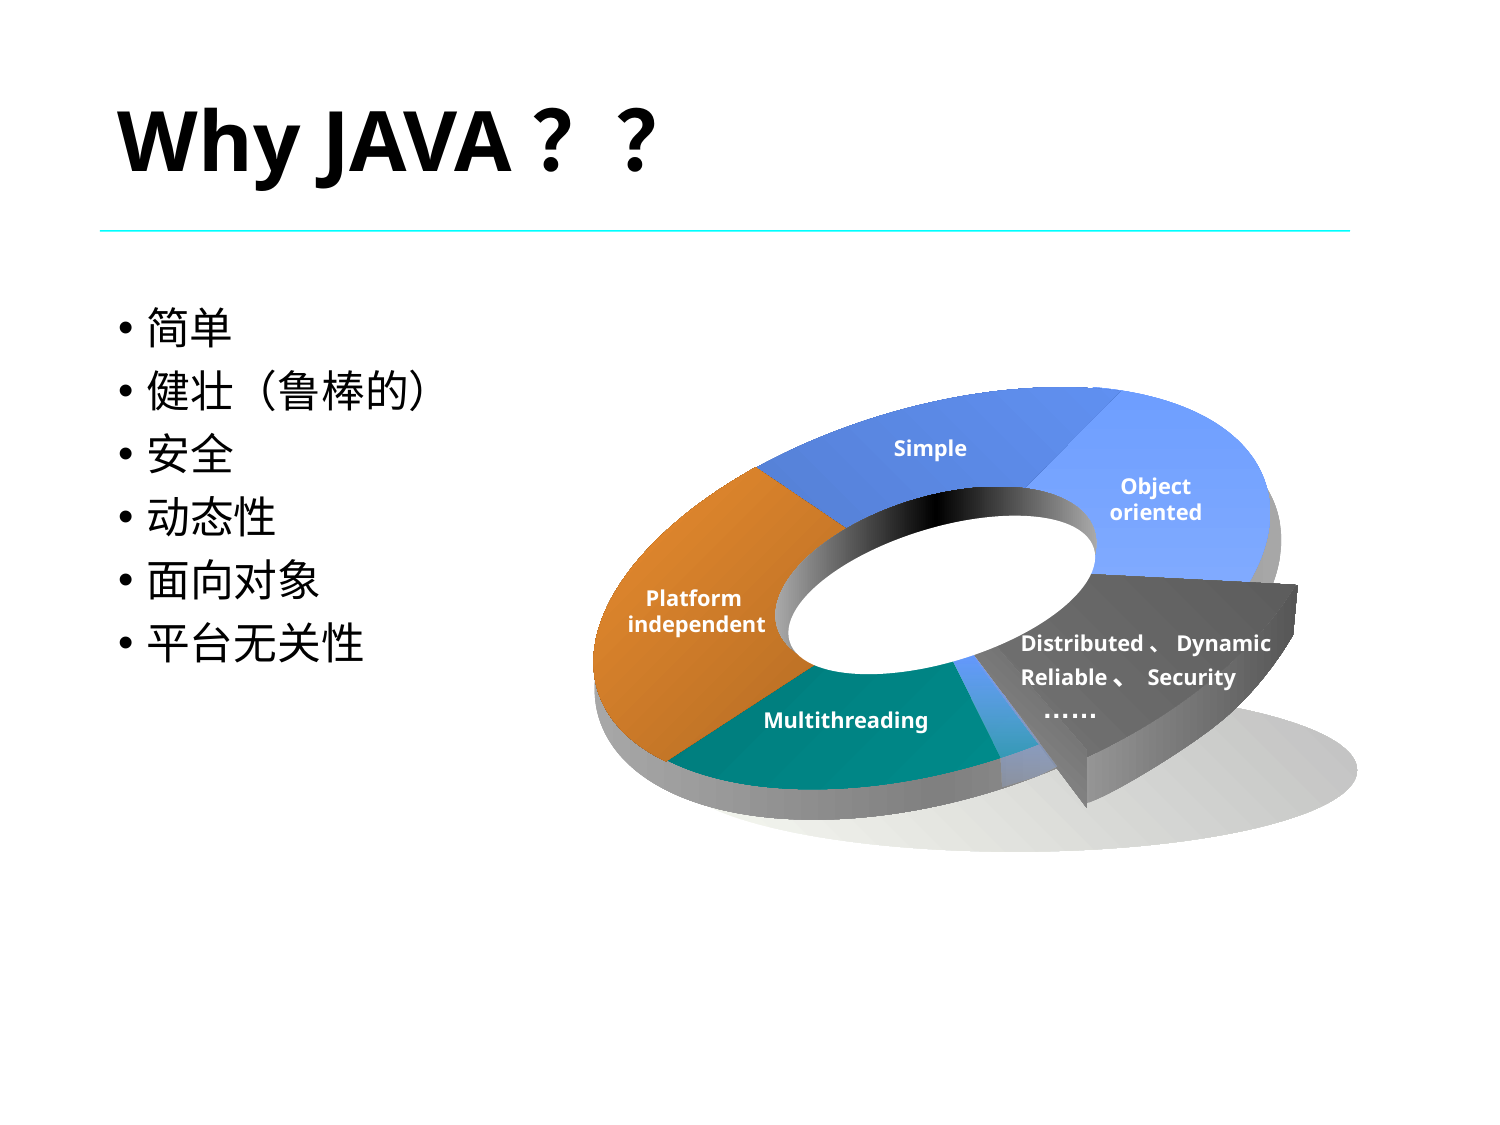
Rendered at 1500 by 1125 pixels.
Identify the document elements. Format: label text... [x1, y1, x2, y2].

text_box Why JAVA？？ [103, 92, 1397, 243]
list 简单 健壮（鲁棒的） 安全 动态性 面向对象 平台无关性 [103, 299, 741, 1014]
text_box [535, 333, 1358, 852]
